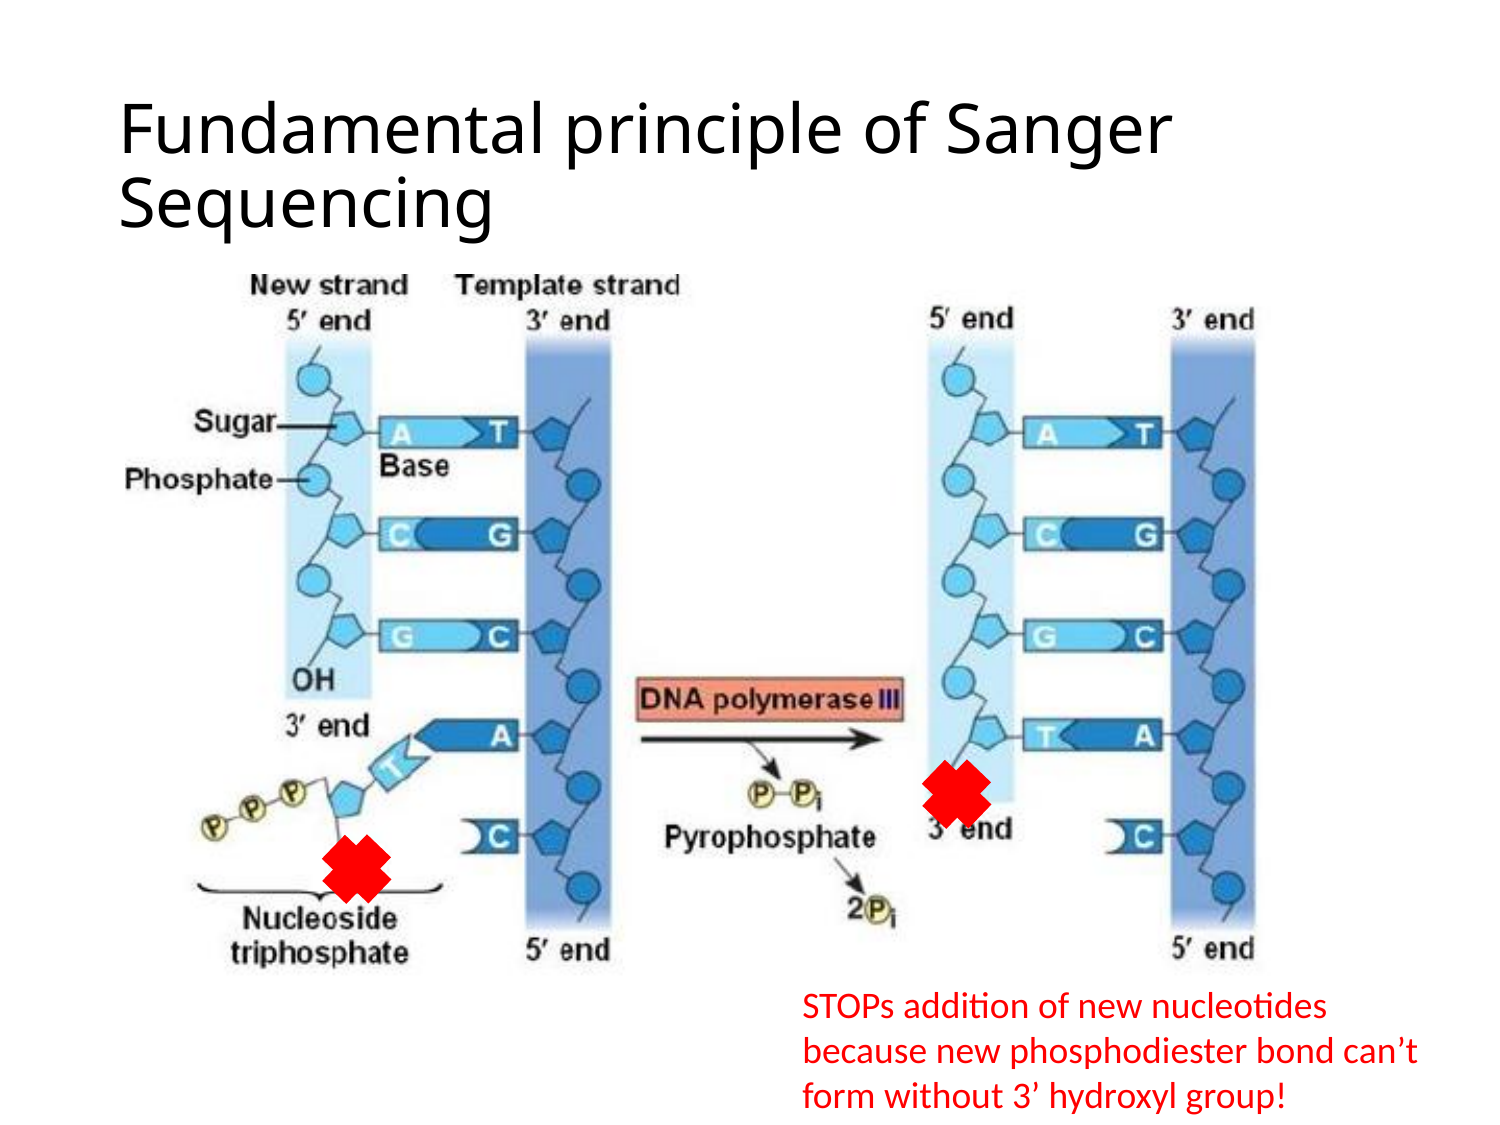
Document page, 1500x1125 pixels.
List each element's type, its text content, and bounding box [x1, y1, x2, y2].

title Fundamental principle of Sanger Sequencing [103, 59, 1397, 278]
text_box STOPs addition of new nucleotides because new phosphodiester bond can’t form without 3’ hydroxyl group! [787, 973, 1450, 1124]
picture [124, 274, 1271, 986]
